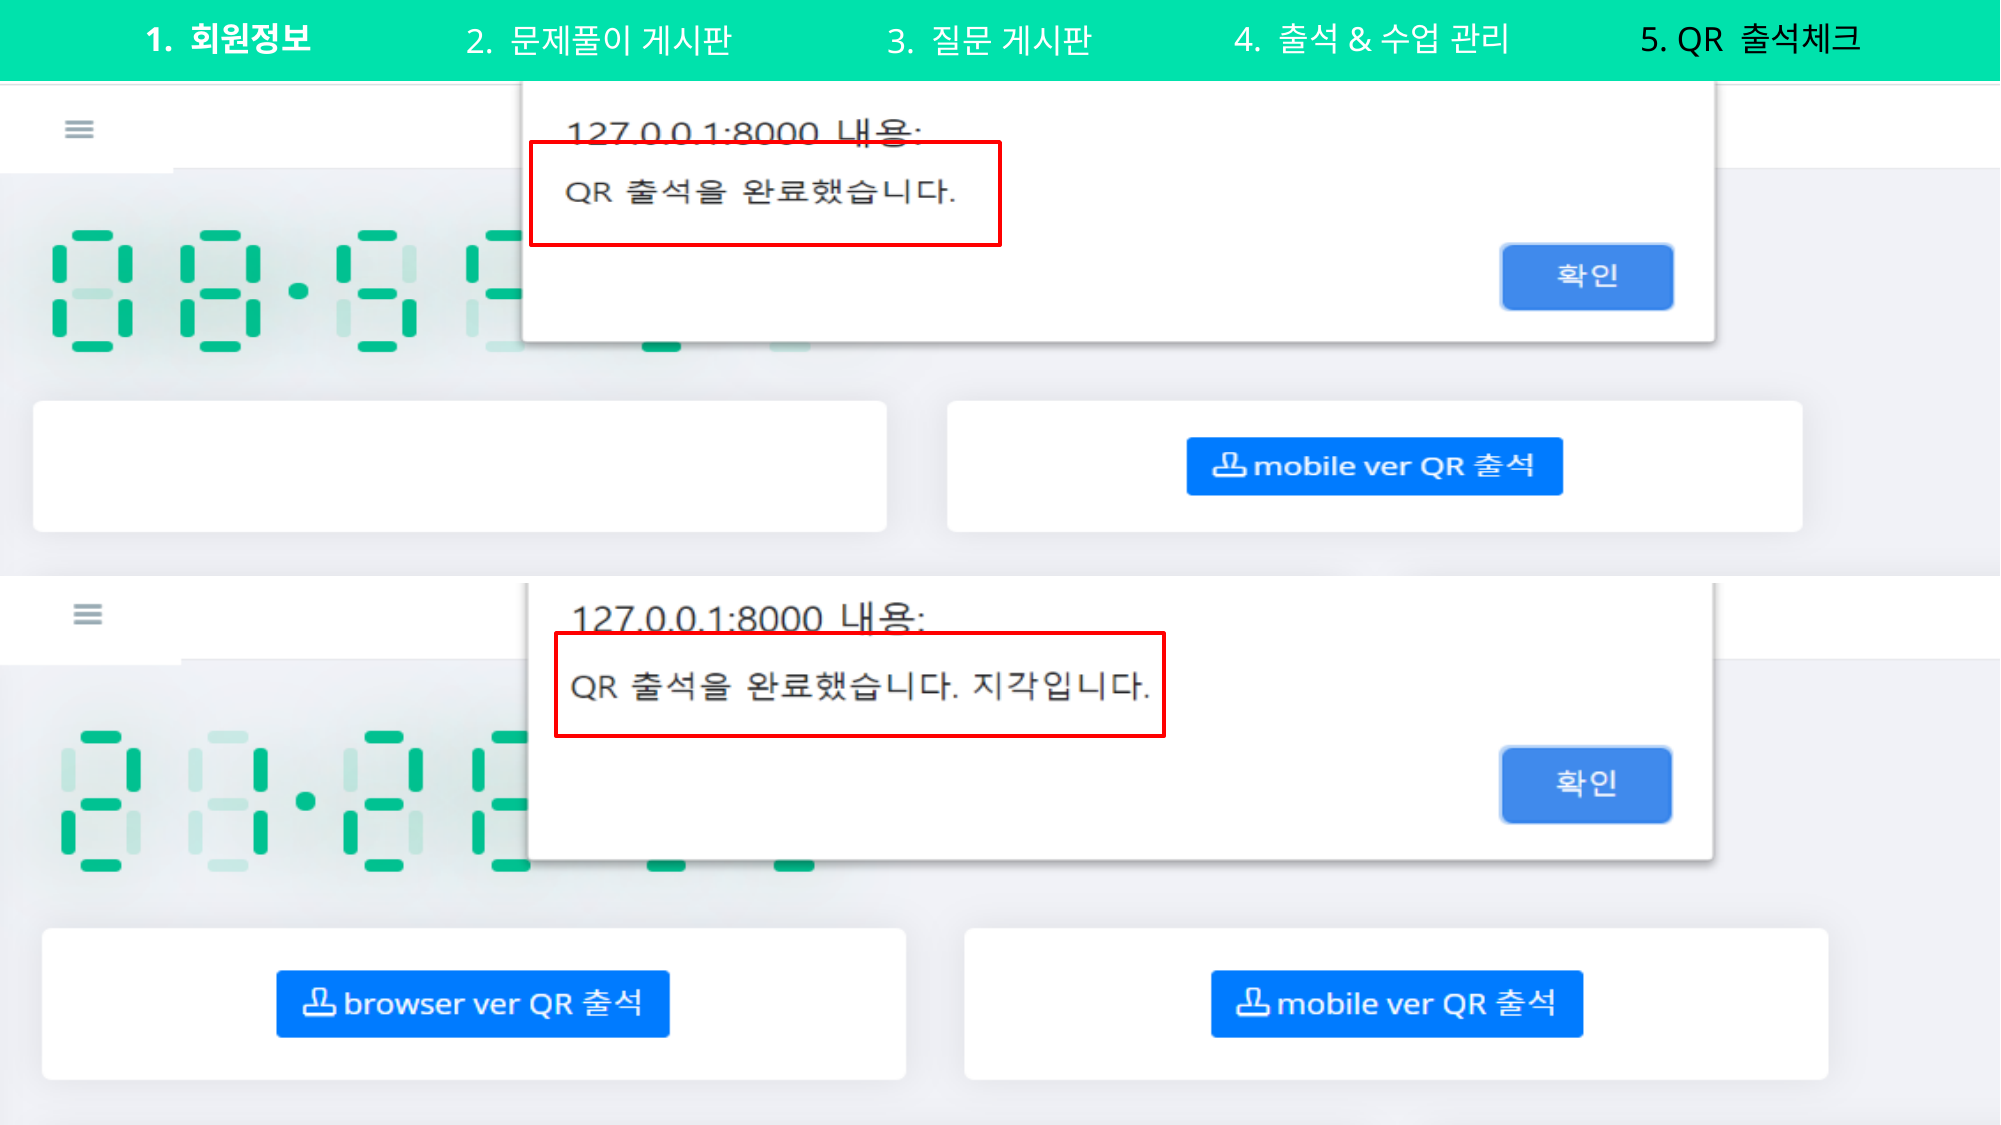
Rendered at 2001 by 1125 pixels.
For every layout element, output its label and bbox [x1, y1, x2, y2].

text_box [1549, 10, 1912, 69]
text_box [0, 10, 1547, 69]
picture [0, 81, 2000, 576]
text_box [0, 0, 2000, 81]
picture [0, 582, 2000, 1125]
